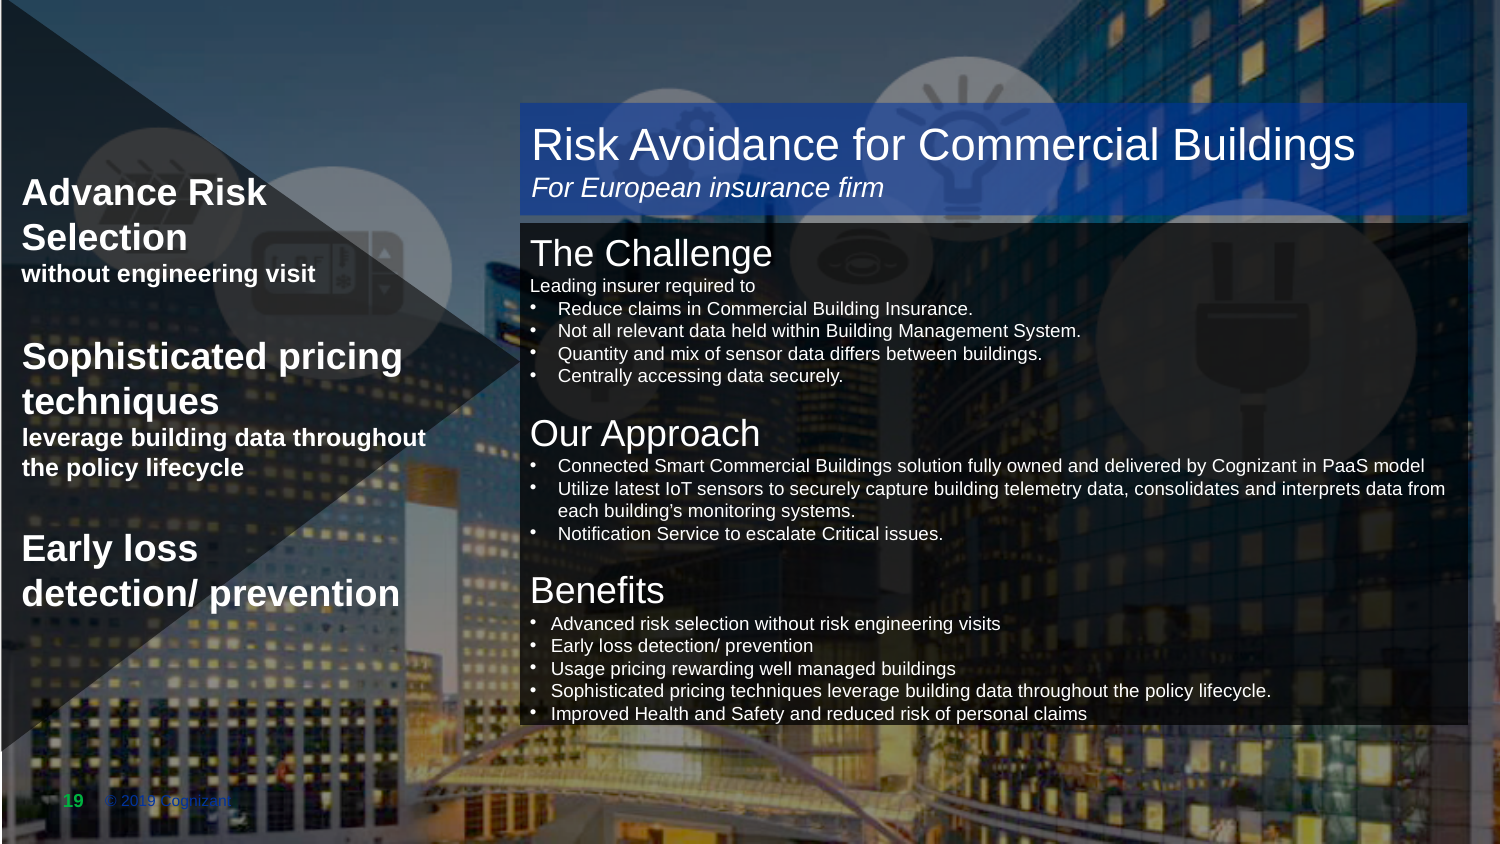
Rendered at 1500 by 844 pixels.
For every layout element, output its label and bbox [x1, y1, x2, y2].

text_box [520, 223, 1468, 780]
picture [2, 0, 1500, 844]
